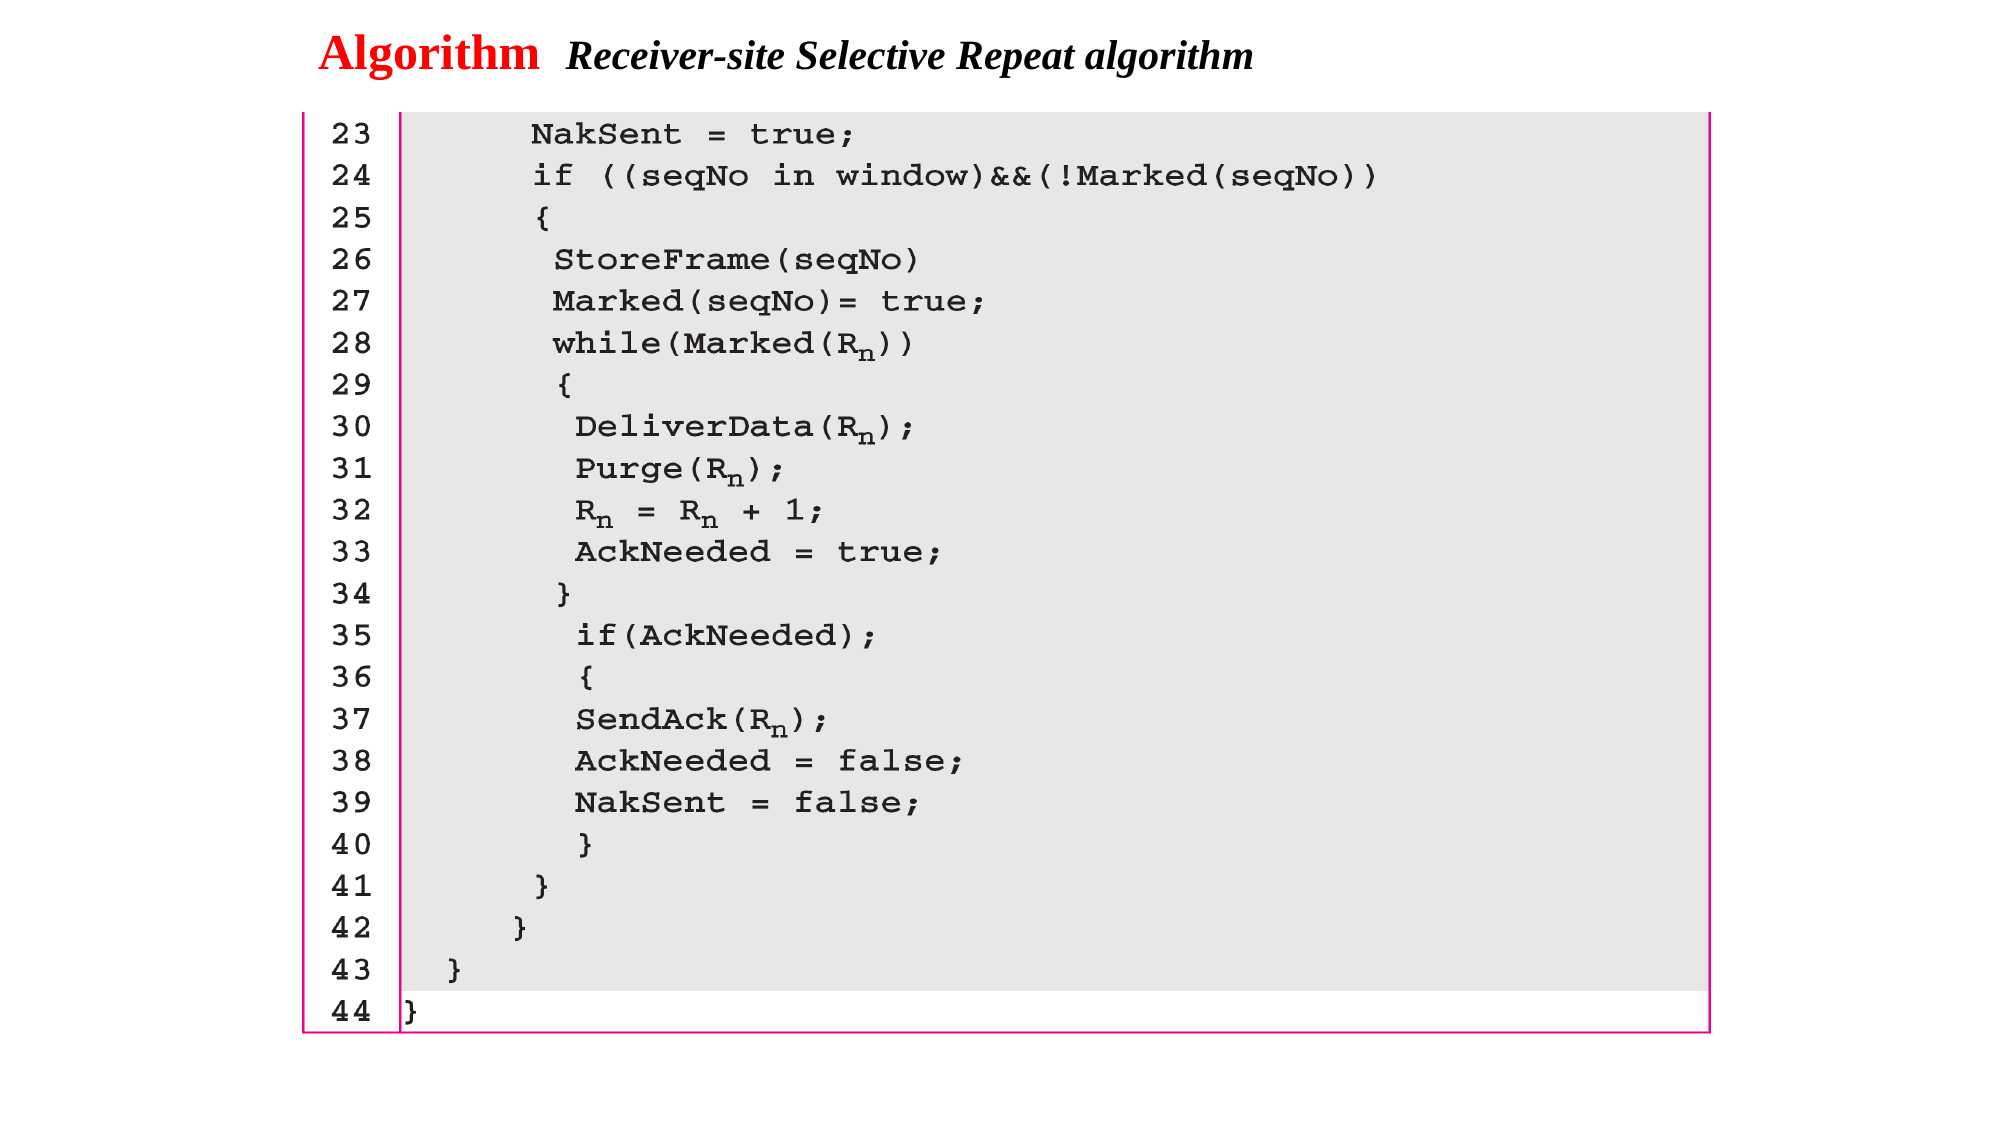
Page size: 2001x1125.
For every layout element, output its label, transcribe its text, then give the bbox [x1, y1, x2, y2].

picture [274, 112, 1749, 1050]
text_box Algorithm Receiver-site Selective Repeat algorithm [303, 12, 1270, 88]
